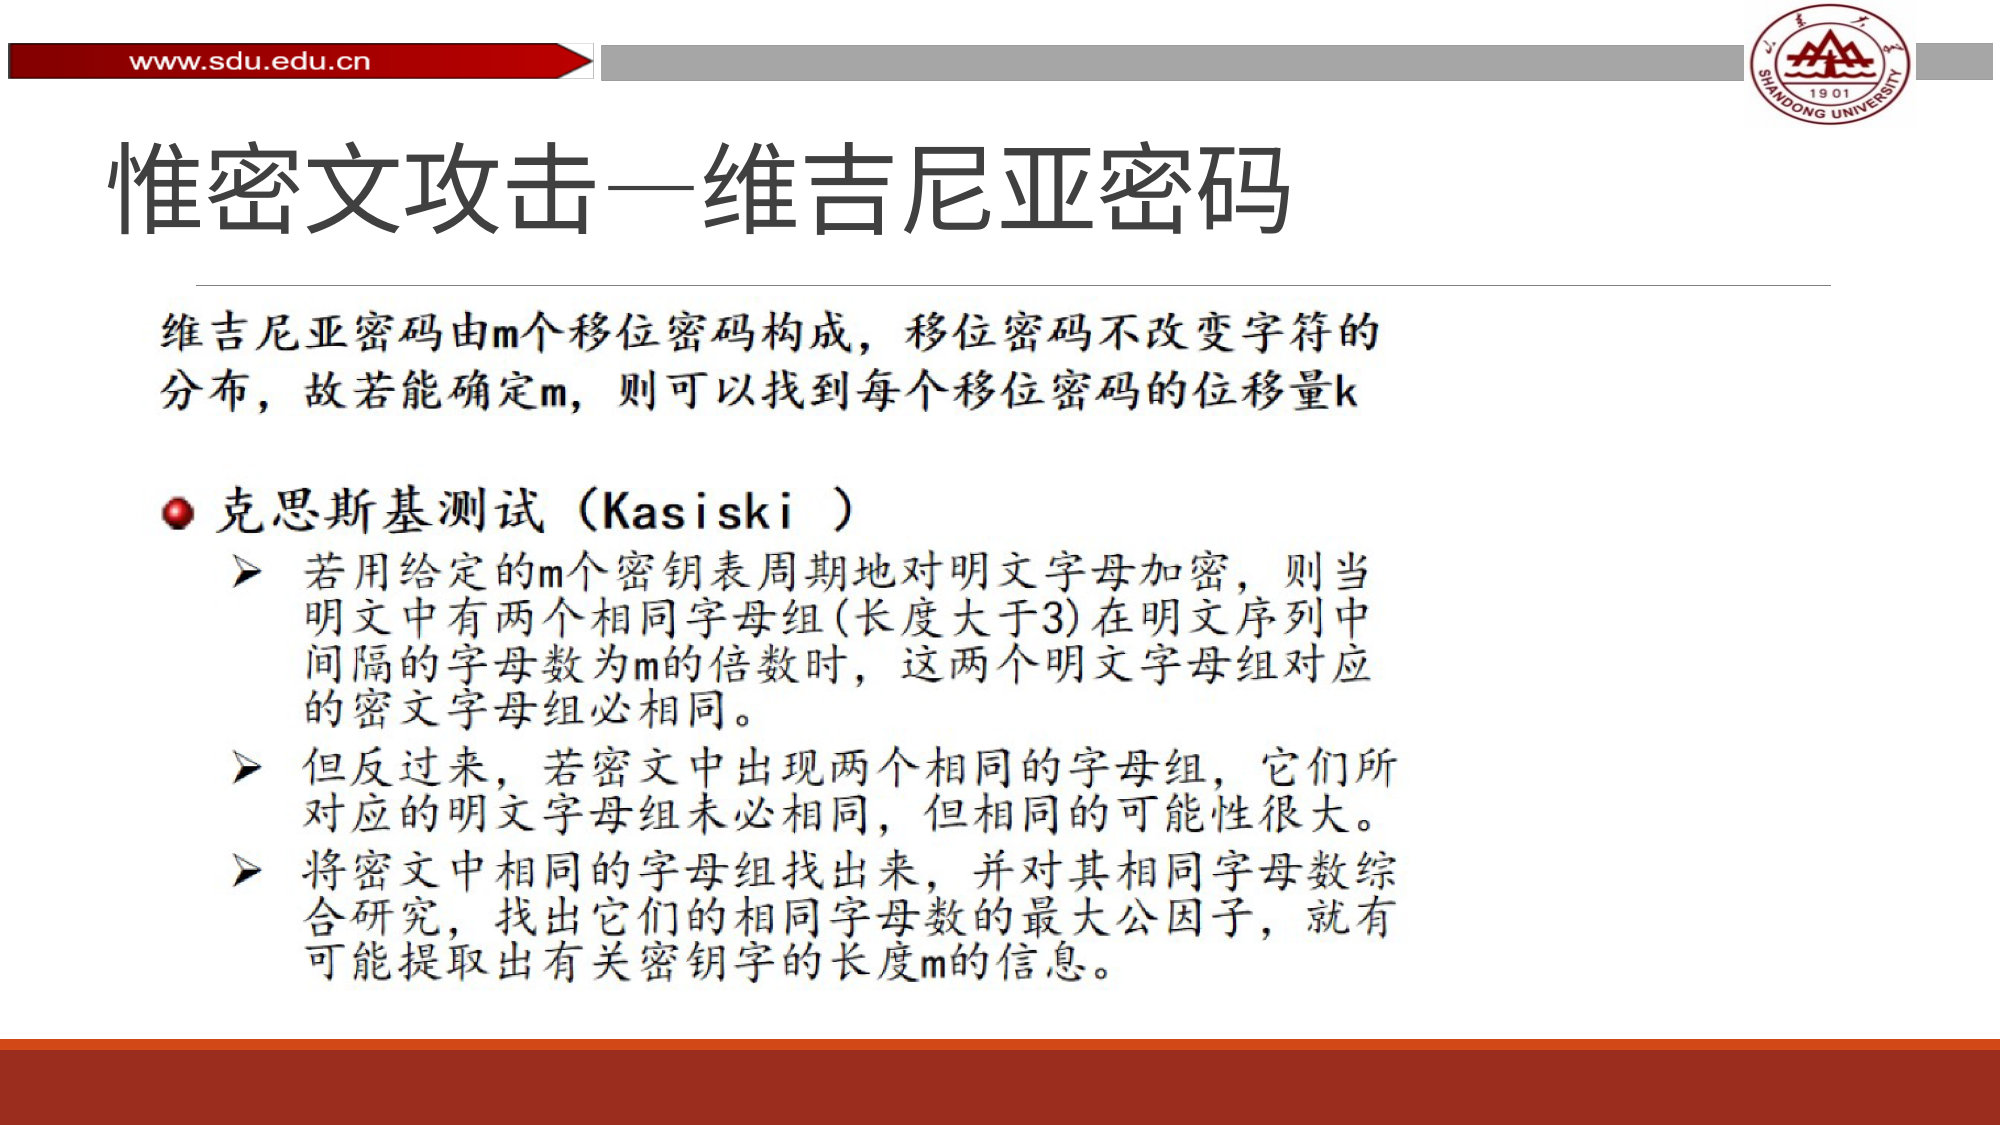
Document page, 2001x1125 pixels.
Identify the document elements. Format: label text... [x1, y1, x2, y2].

title 惟密文攻击—维吉尼亚密码 [90, 102, 1945, 255]
picture [8, 0, 1993, 102]
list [138, 288, 1433, 998]
